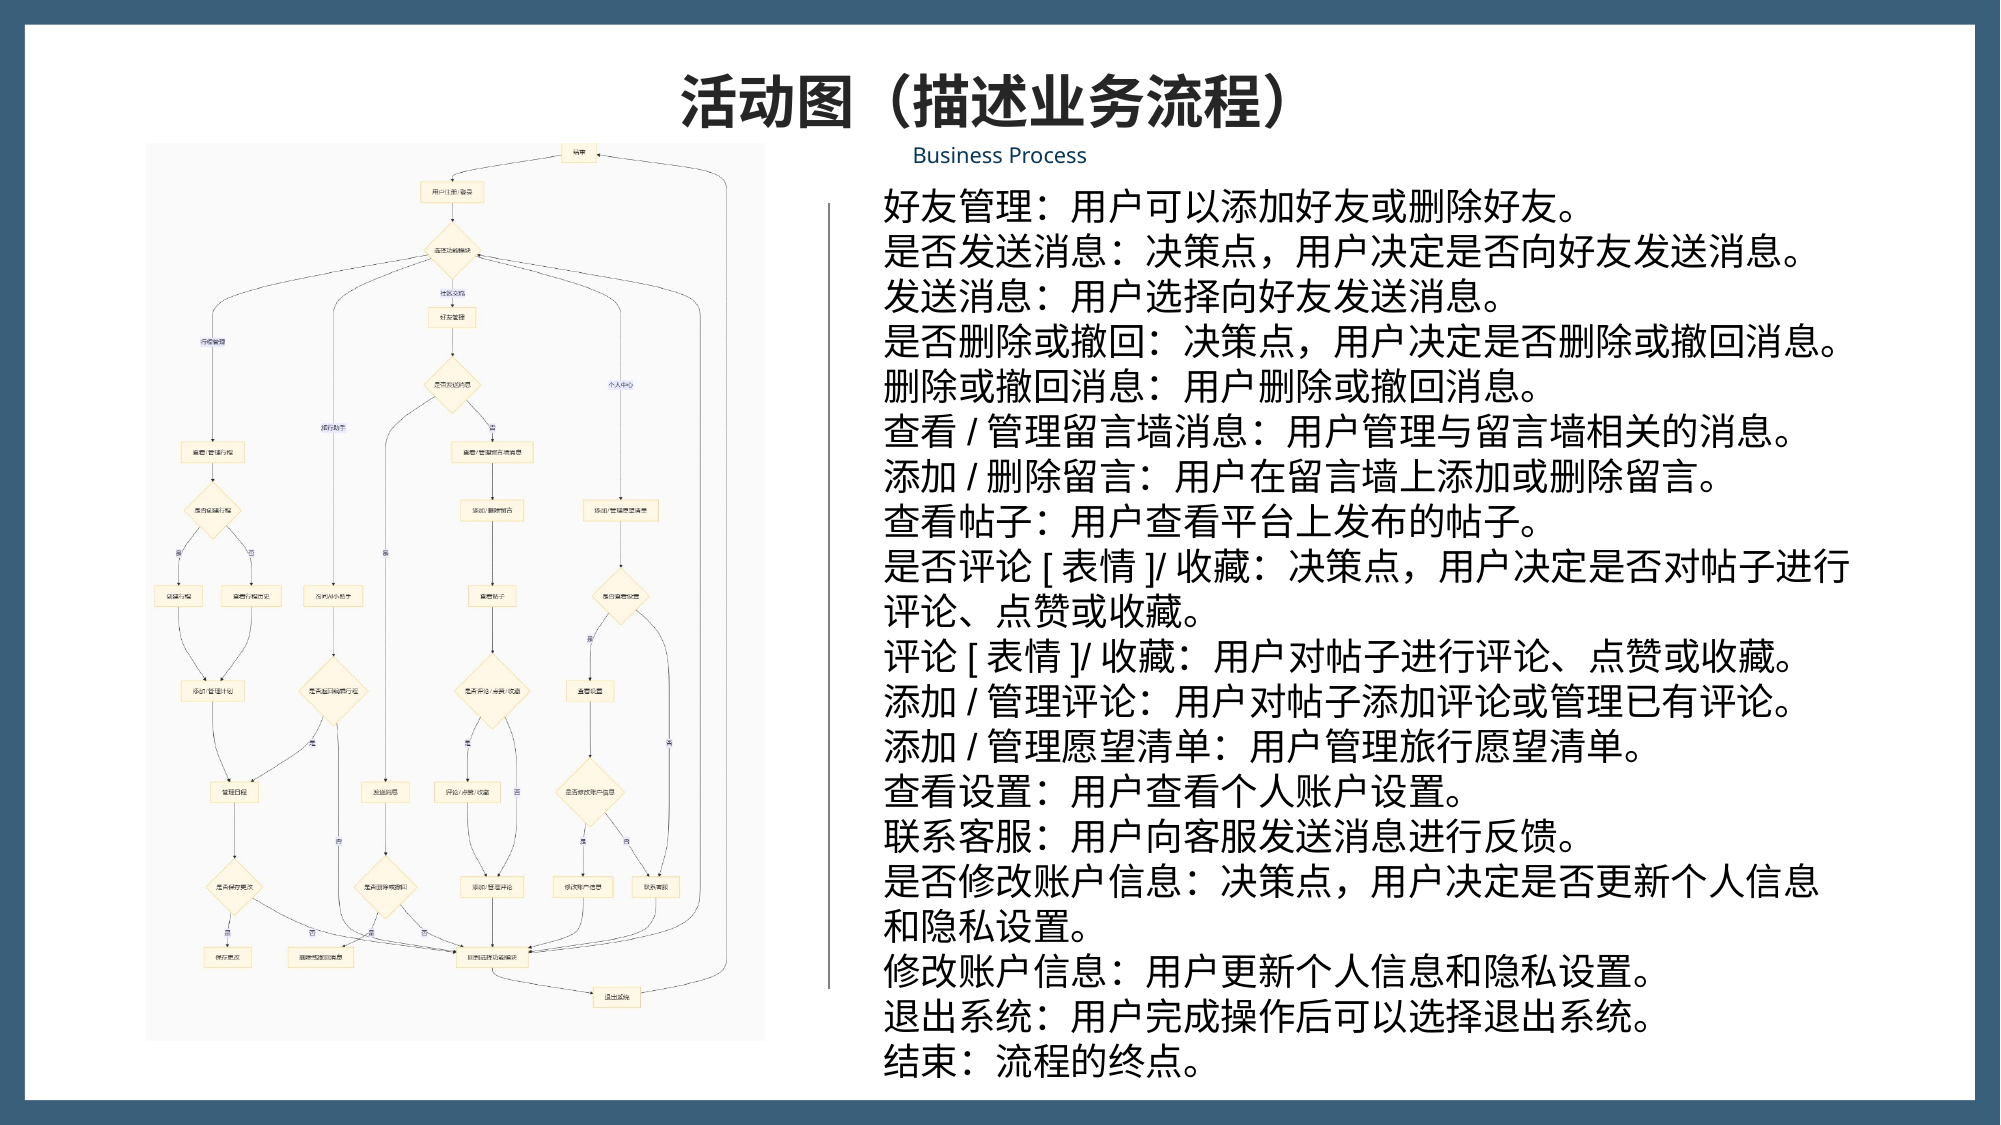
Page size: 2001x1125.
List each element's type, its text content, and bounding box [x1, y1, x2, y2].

text_box 好友管理：用户可以添加好友或删除好友。 是否发送消息：决策点，用户决定是否向好友发送消息。 发送消息：用户选择向好友发送消息。 是否删除或撤回：决策点，用户决定是否删除或撤回消息。 删除或撤回消息：用户删除或撤回消息。 查看/管理留言墙消息：用户管理与留言墙相关的消息。 添加/删除留言：用户在留言墙上添加或删除留言。 查看帖子：用户查看平台上发布的帖子。 是否评论[表情]/收藏：决策点，用户决定是否对帖子进行评论、点赞或收藏。 评论[表情]/收藏：用户对帖子进行评论、点赞或收藏。 添加/管理评论：用户对帖子添加评论或管理已有评论。 添加/管理愿望清单：用户管理旅行愿望清单。 查看设置：用户查看个人账户设置。 联系客服：用户向客服发送消息进行反馈。 是否修改账户信息：决策点，用户决定是否更新个人信息和隐私设置。 修改账户信息：用户更新个人信息和隐私设置。 退出系统：用户完成操作后可以选择退出系统。 结束：流程的终点。 [868, 175, 1869, 1091]
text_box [660, 58, 1340, 176]
picture [146, 143, 765, 1042]
